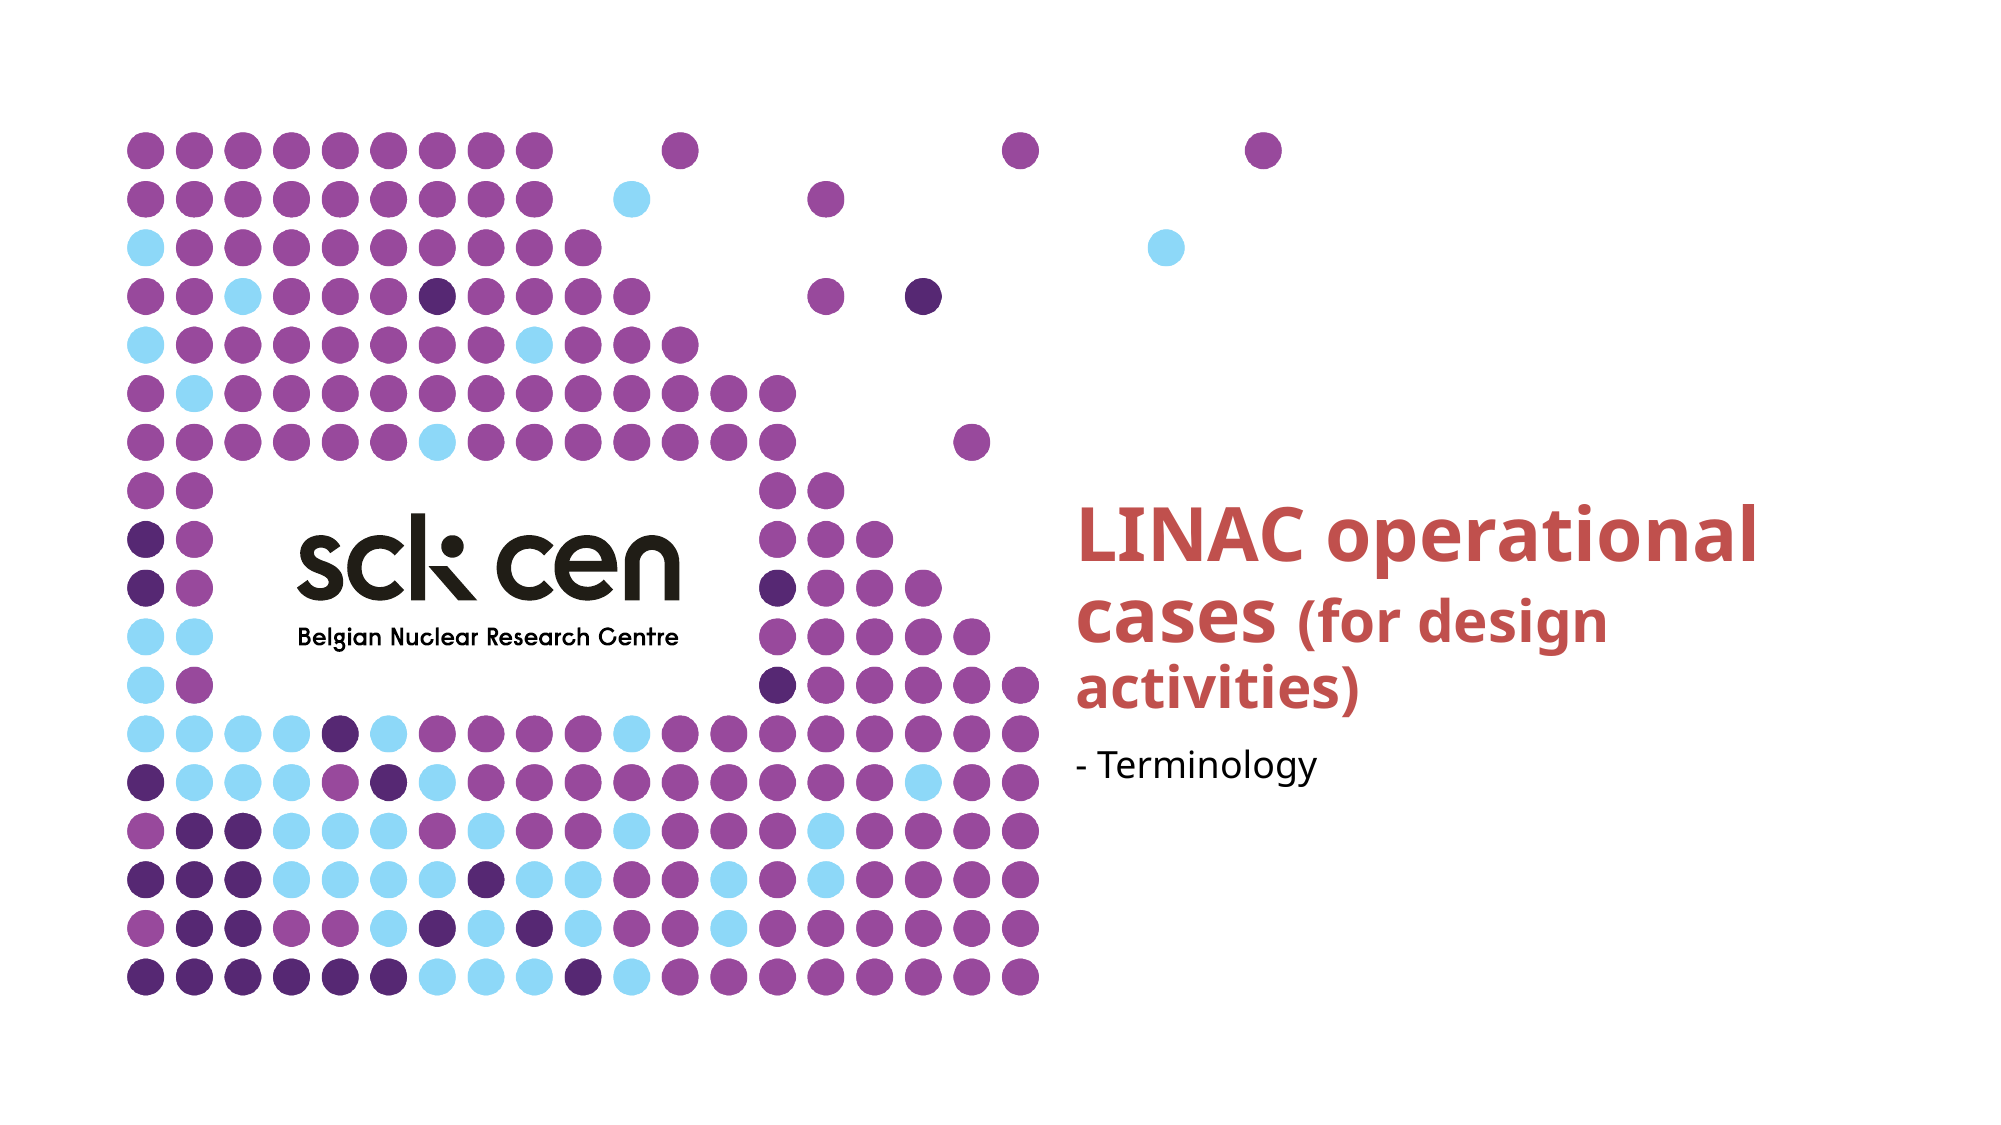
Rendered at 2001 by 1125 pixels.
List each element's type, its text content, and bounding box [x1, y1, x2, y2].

list - Terminology [1075, 740, 1879, 994]
picture [121, 126, 1526, 1002]
title LINAC operational cases (for design activities) [1075, 351, 1879, 722]
